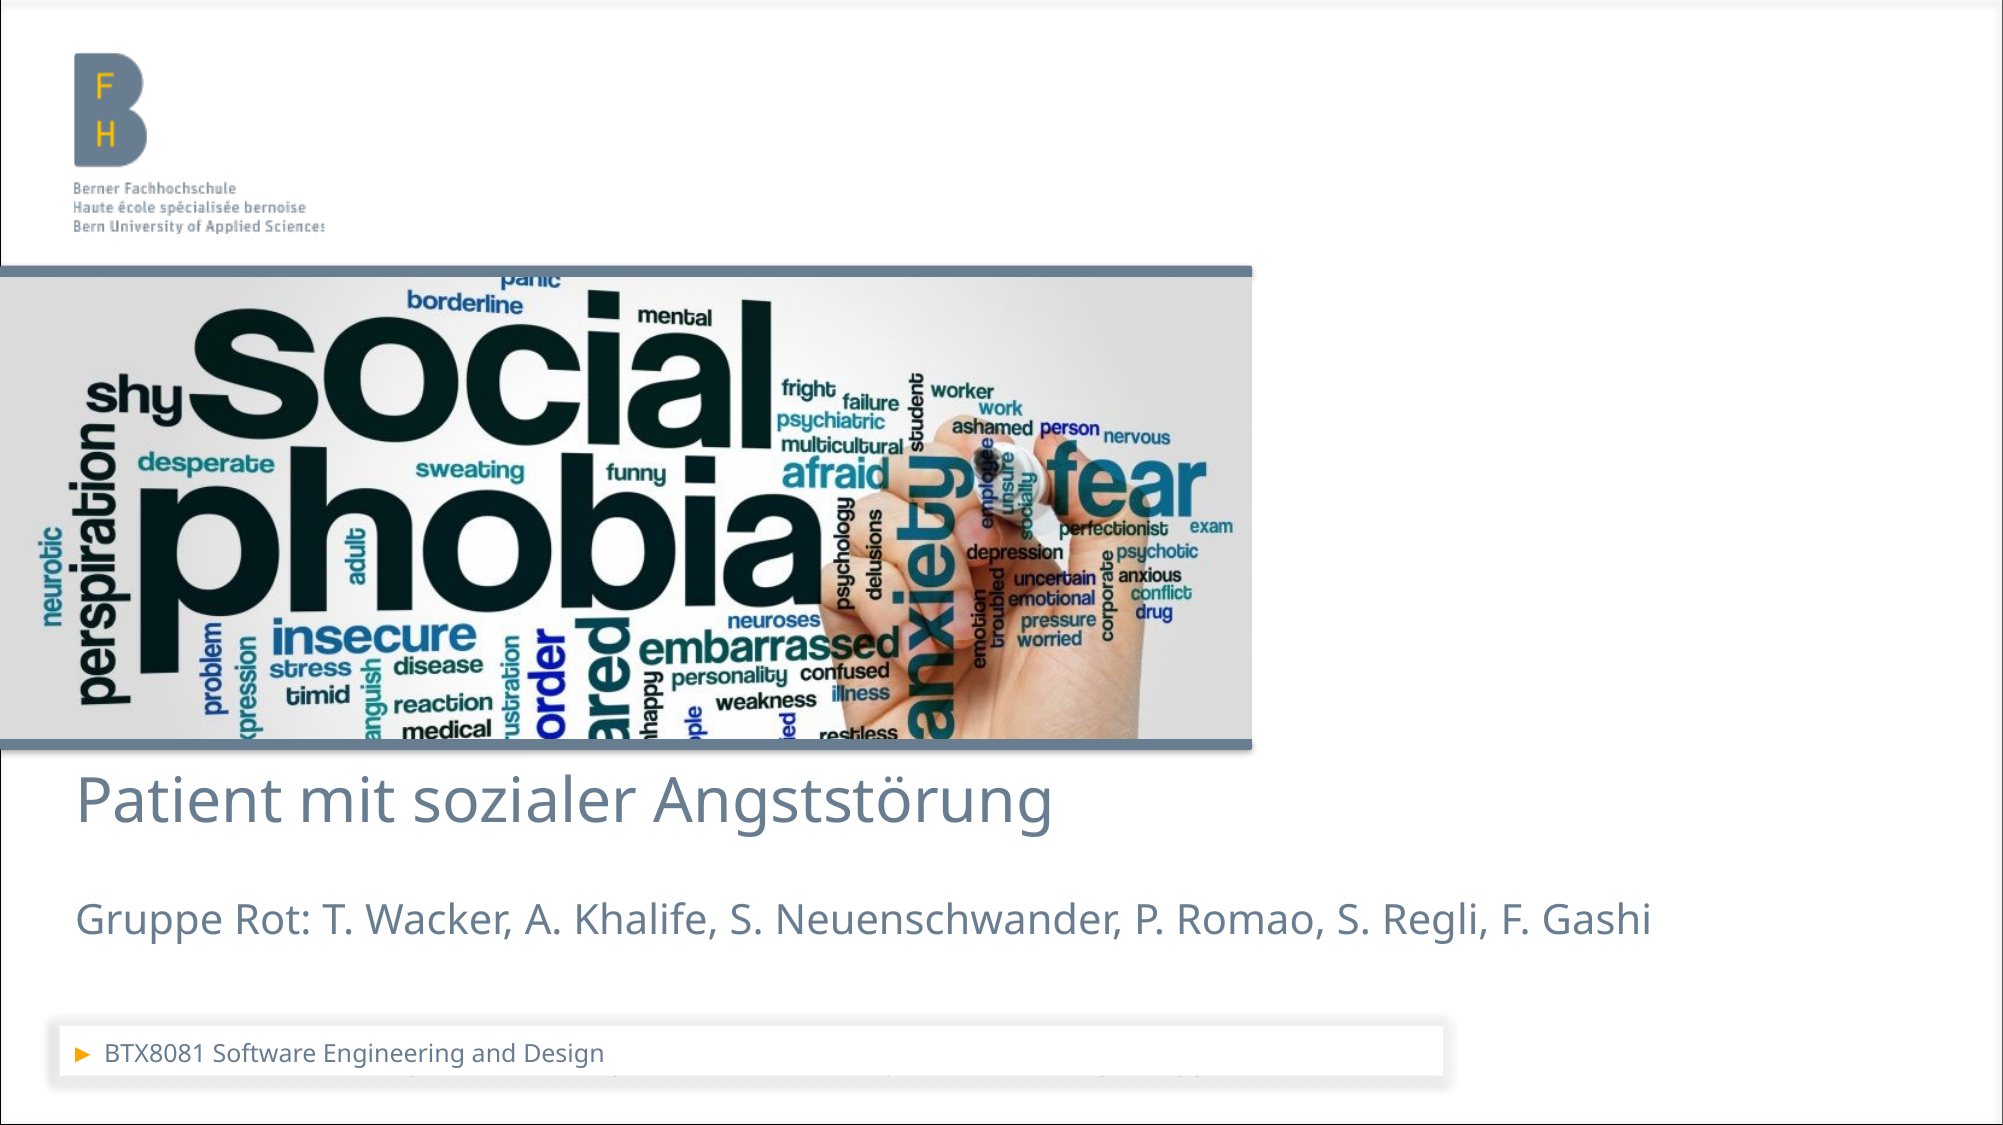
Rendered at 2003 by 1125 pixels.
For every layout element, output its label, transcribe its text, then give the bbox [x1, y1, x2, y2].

title Patient mit sozialer Angststörung [75, 758, 1837, 846]
picture [0, 277, 1253, 739]
list BTX8081 Software Engineering and Design [75, 1033, 1563, 1076]
subtitle Gruppe Rot: T. Wacker, A. Khalife, S. Neuenschwander, P. Romao, S. Regli, F. Gashi [75, 846, 1864, 989]
